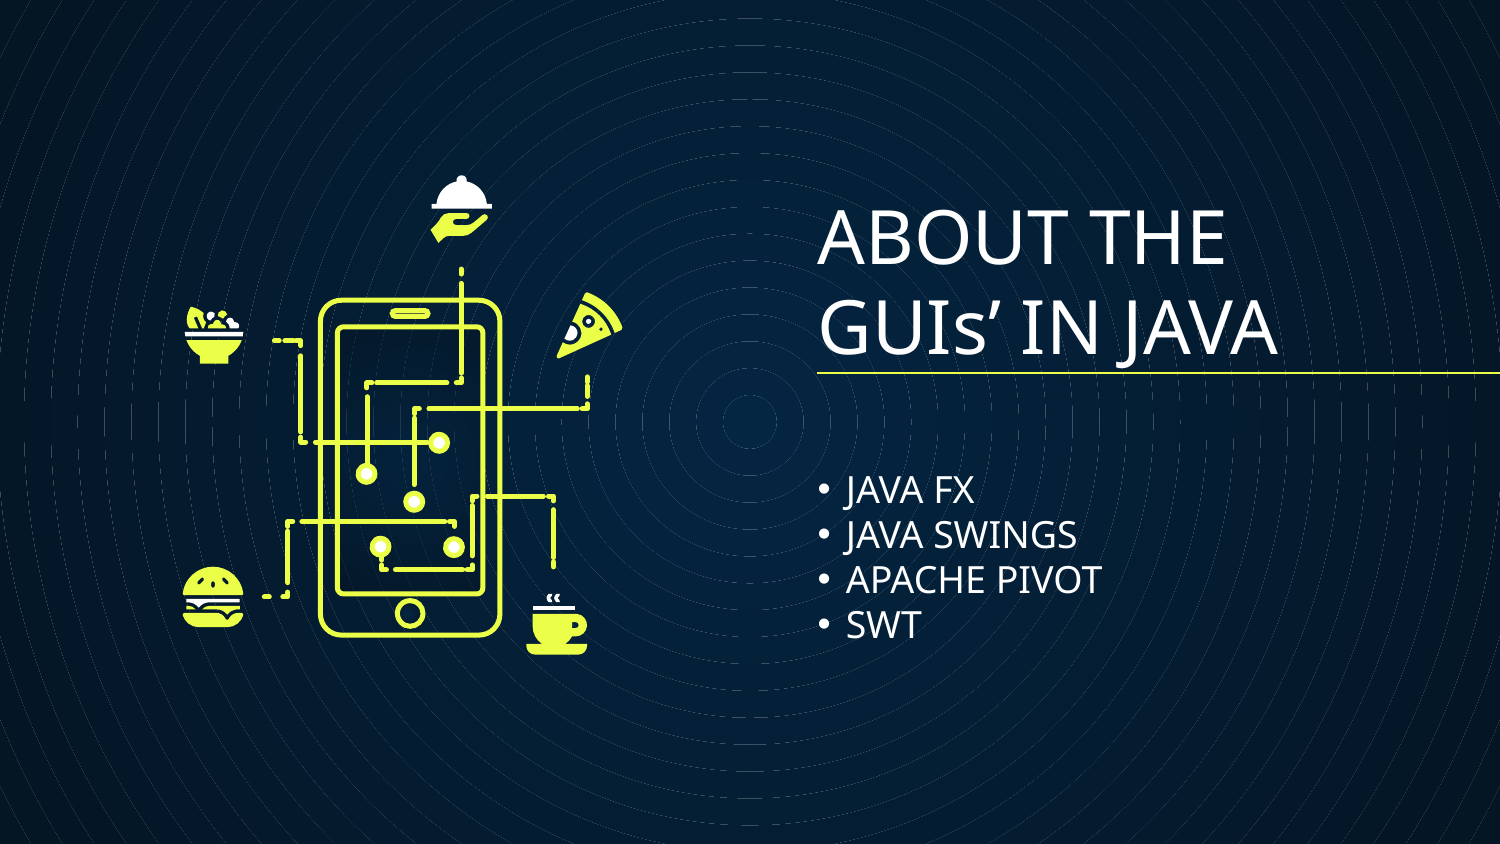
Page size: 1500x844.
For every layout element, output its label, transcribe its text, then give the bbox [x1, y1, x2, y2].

text_box [358, 465, 375, 483]
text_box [184, 306, 244, 364]
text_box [555, 292, 624, 359]
subtitle JAVA FX JAVA SWINGS APACHE PIVOT SWT [802, 450, 1370, 684]
text_box [372, 538, 389, 556]
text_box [182, 566, 244, 628]
text_box [392, 310, 428, 317]
text_box [445, 538, 463, 556]
text_box [430, 434, 448, 452]
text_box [526, 593, 588, 655]
text_box [397, 600, 423, 627]
title ABOUT THE GUIs’ IN JAVA [802, 285, 1382, 385]
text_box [430, 175, 492, 244]
text_box [405, 493, 423, 511]
text_box [337, 326, 483, 594]
